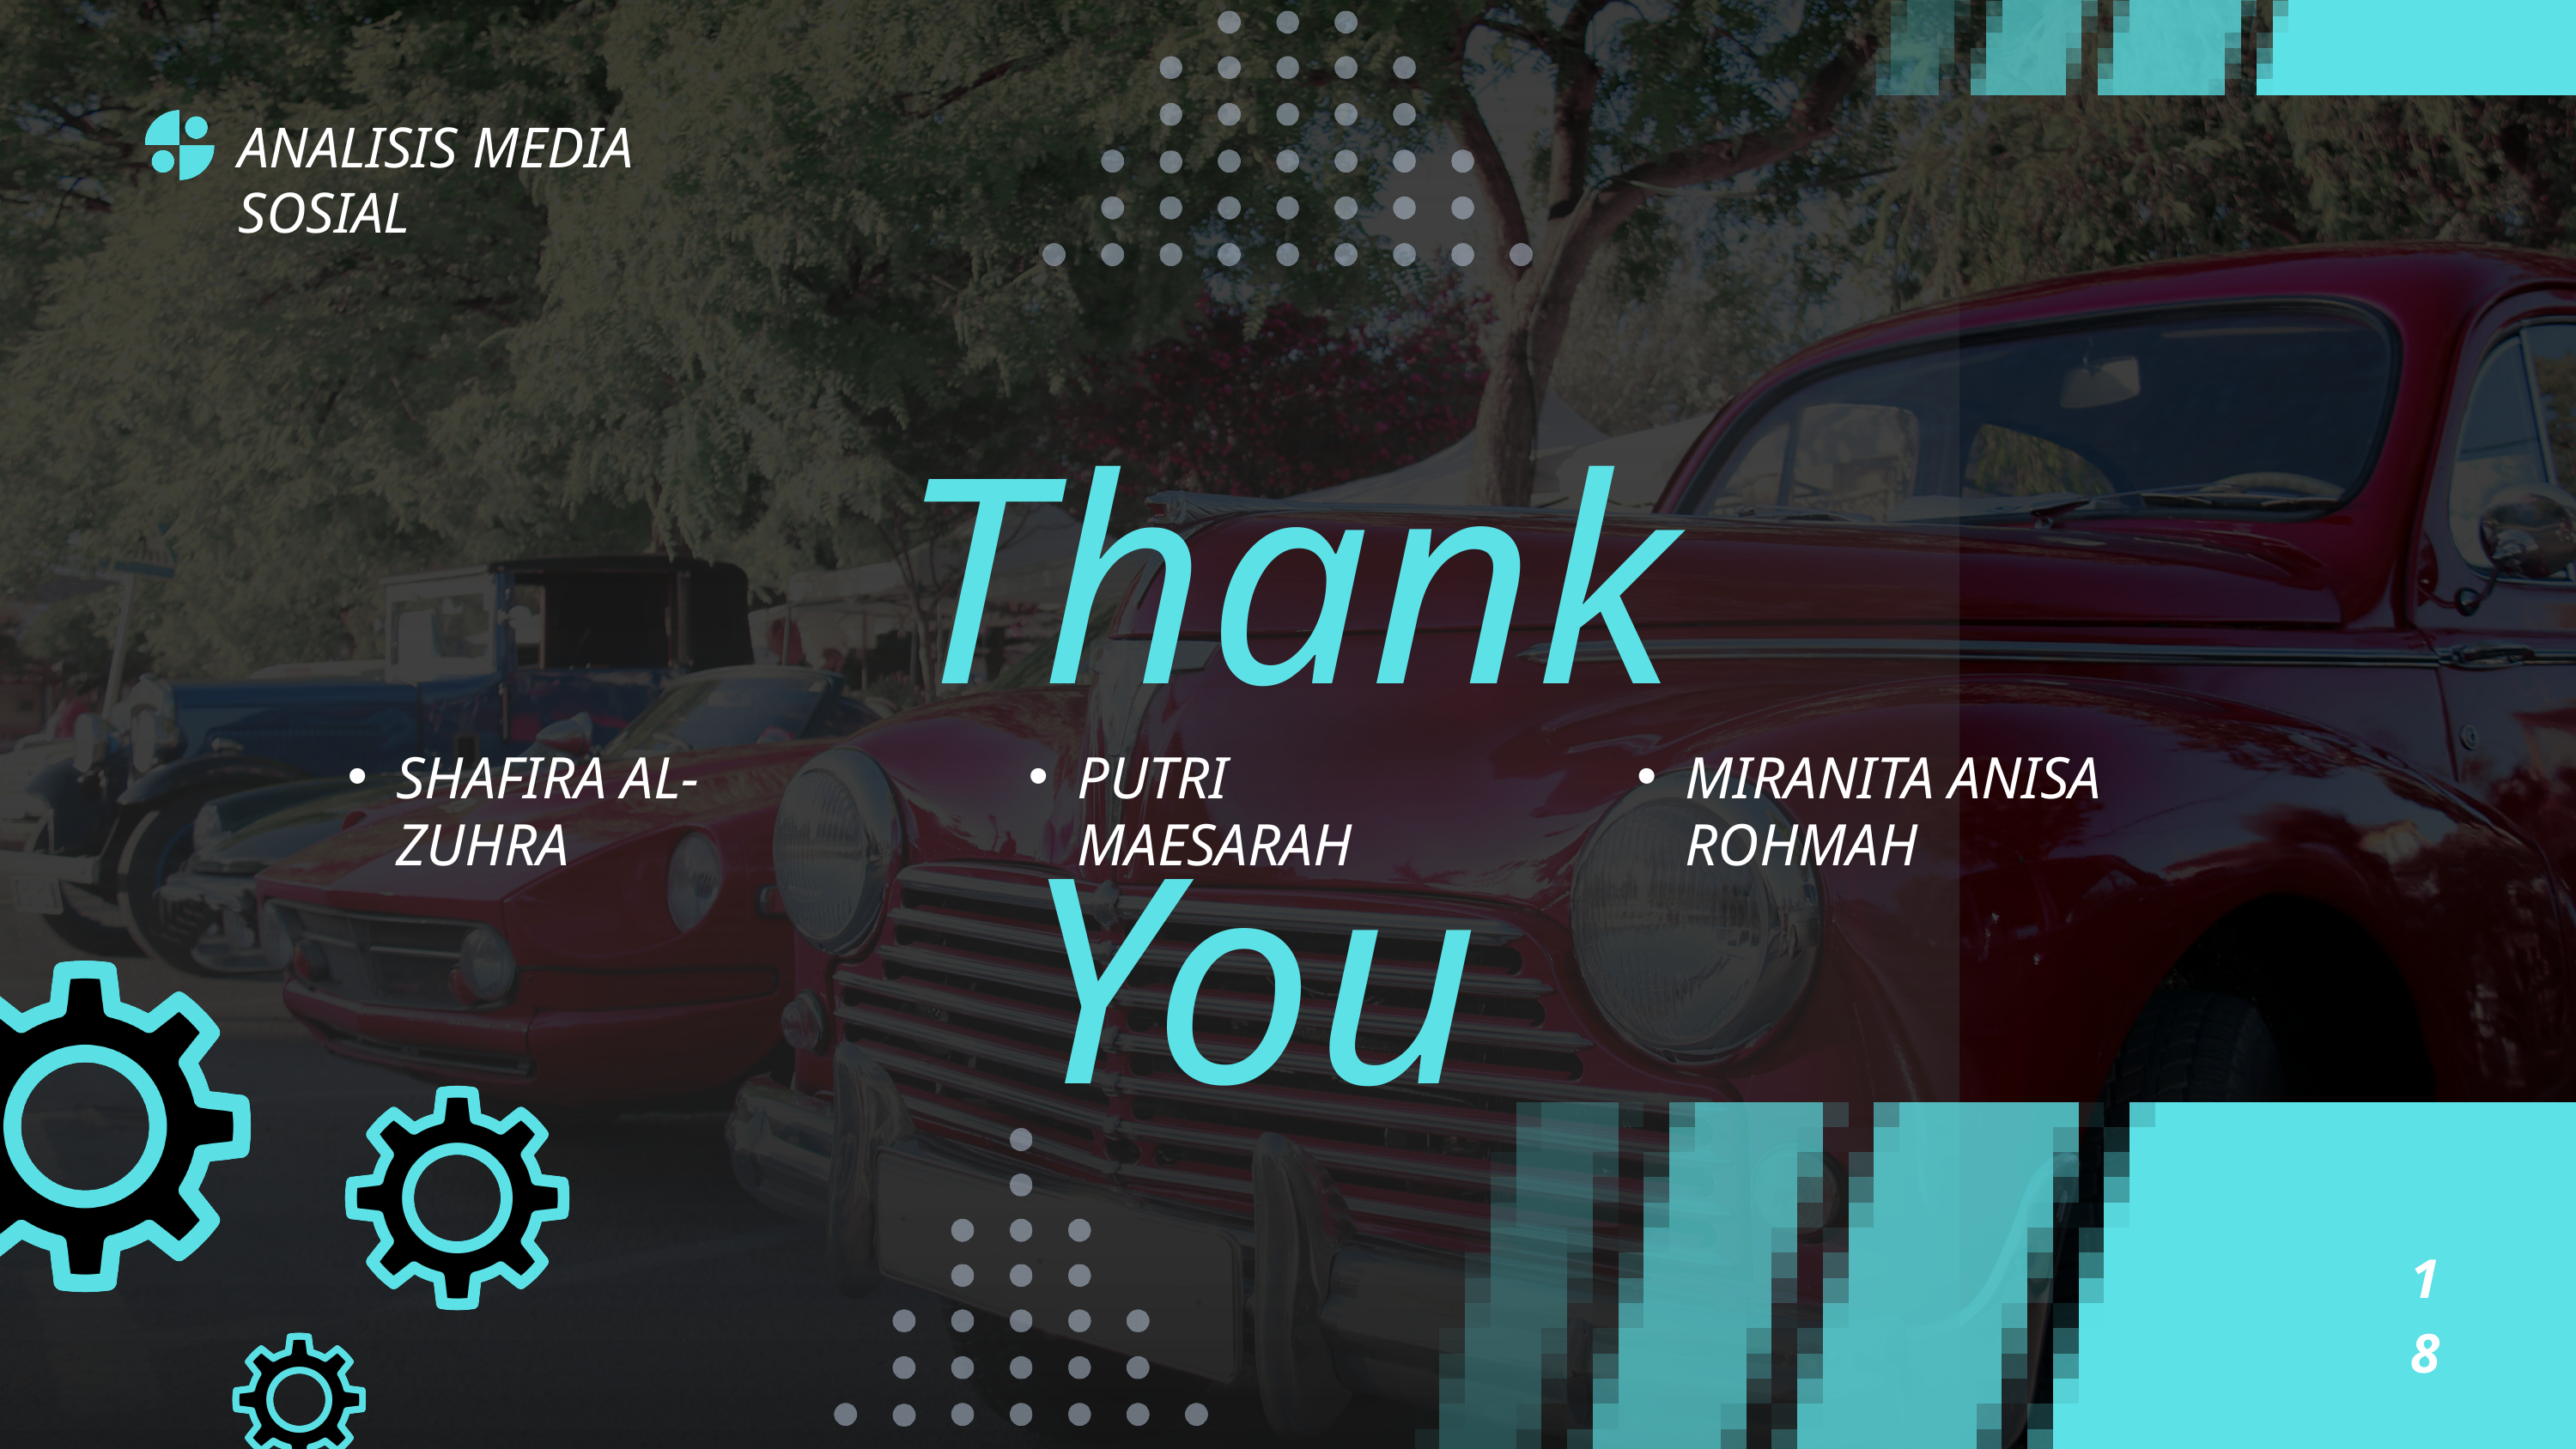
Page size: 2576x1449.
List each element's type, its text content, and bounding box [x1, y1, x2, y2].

text_box 18 [2397, 1234, 2453, 1385]
text_box [0, 0, 1960, 1449]
text_box ANALISIS MEDIA SOSIAL [238, 113, 730, 245]
text_box [1414, 1102, 2576, 1449]
text_box [1875, 0, 2576, 95]
text_box [1042, 0, 1534, 267]
text_box [1960, 95, 2576, 1102]
text_box Thank You [685, 340, 1891, 1142]
text_box SHAFIRA AL-ZUHRA [299, 742, 790, 878]
text_box [344, 1085, 570, 1311]
text_box [232, 1332, 367, 1449]
text_box PUTRI MAESARAH [980, 742, 1471, 878]
text_box [775, 1142, 1267, 1449]
text_box [144, 110, 215, 180]
text_box [0, 960, 252, 1293]
text_box MIRANITA ANISA ROHMAH [1588, 742, 2263, 878]
